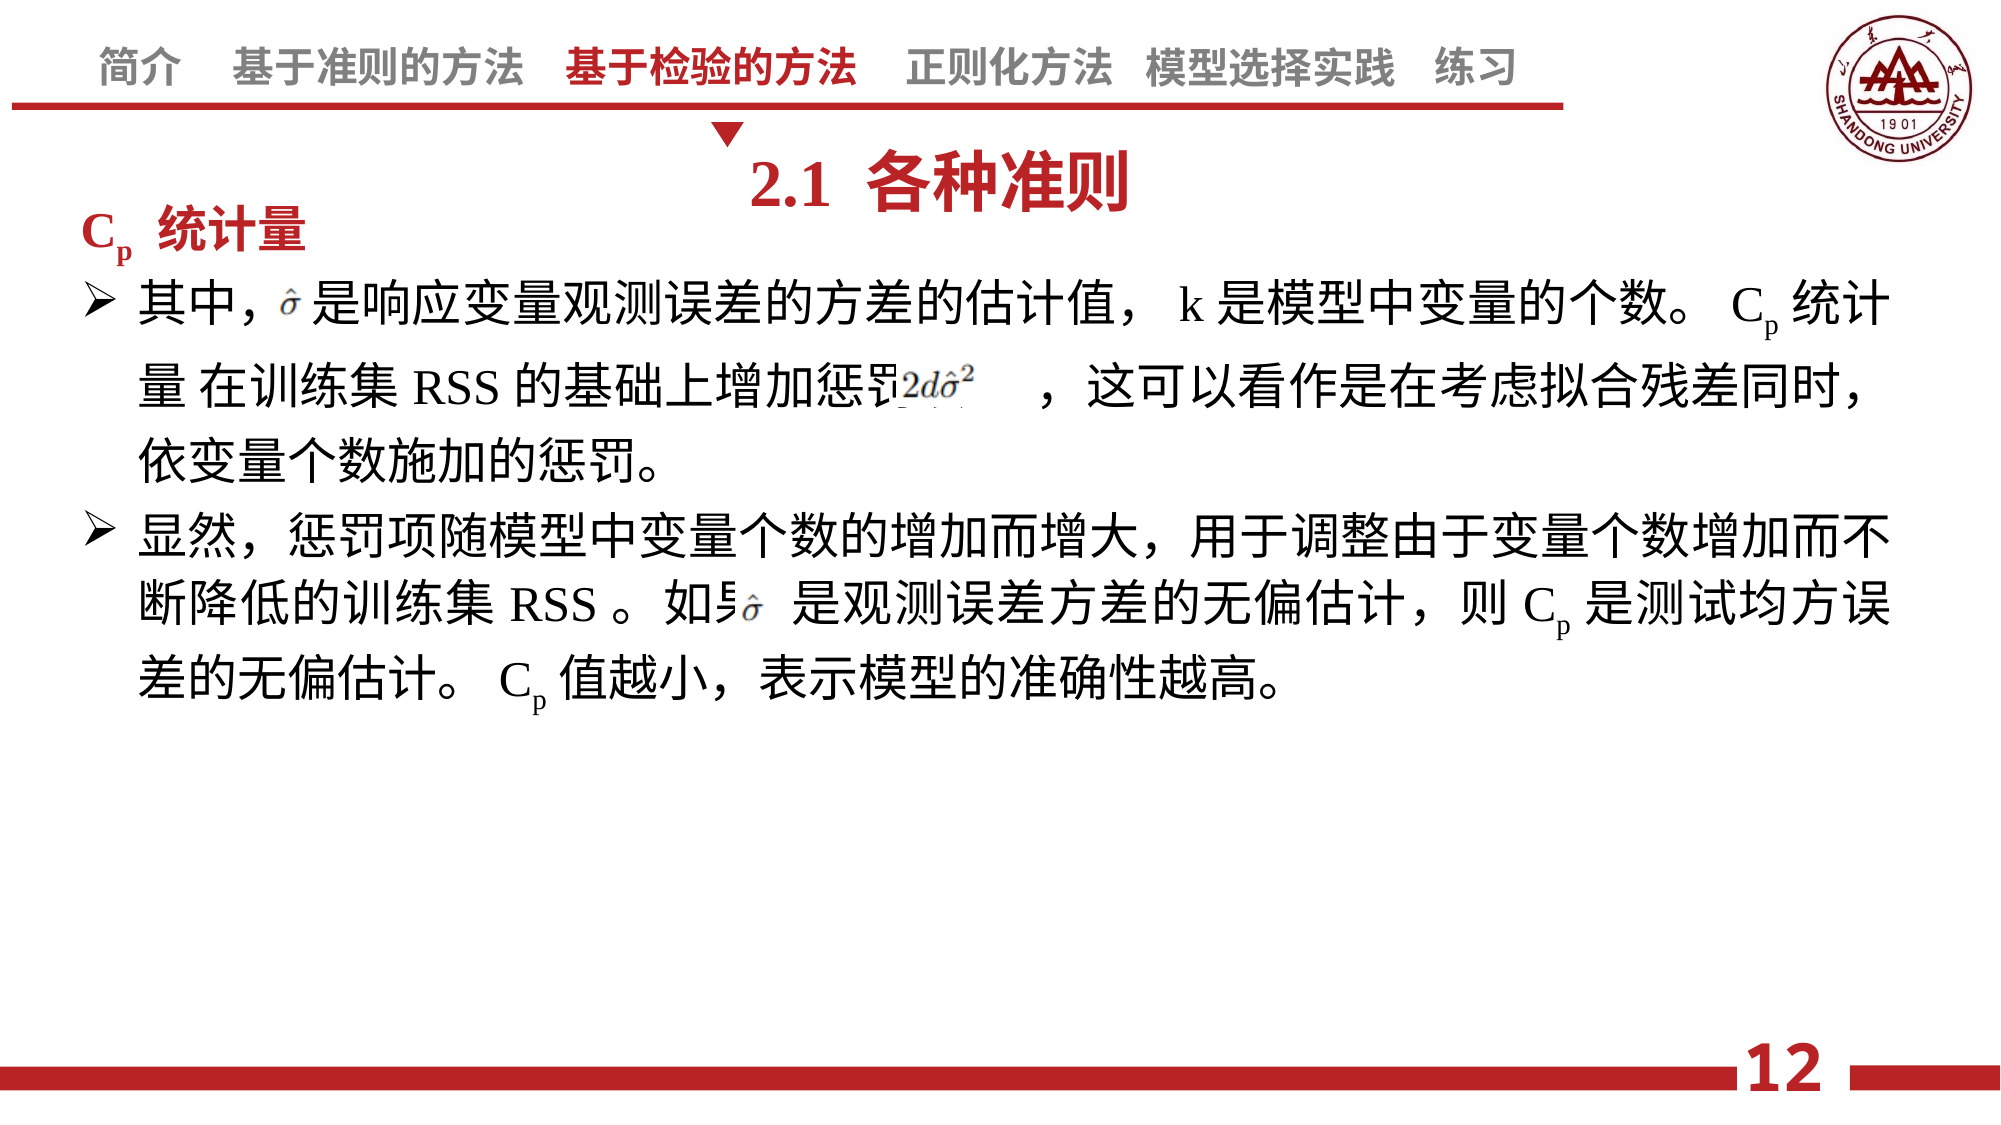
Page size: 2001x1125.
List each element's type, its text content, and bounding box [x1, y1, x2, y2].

picture [896, 359, 980, 407]
text_box 其中， 是响应变量观测误差的方差的估计值，k是模型中变量的个数。Cp统计量 在训练集RSS的基础上增加惩罚项 ，这可以看作是在考虑拟合残差同时，依变量个数施加的惩罚。 显然，惩罚项随模型中变量个数的增加而增大，用于调整由于变量个数增加而不断降低的训练集RSS。如果 是观测误差方差的无偏估计，则Cp是测试均方误差的无偏估计。Cp值越小，表示模型的准确性越高。 [65, 257, 1907, 723]
text_box Cp 统计量 [65, 190, 1069, 274]
picture [735, 576, 774, 630]
picture [272, 270, 311, 325]
text_box 2.1 各种准则 [722, 132, 1278, 227]
picture [1820, 9, 1977, 167]
